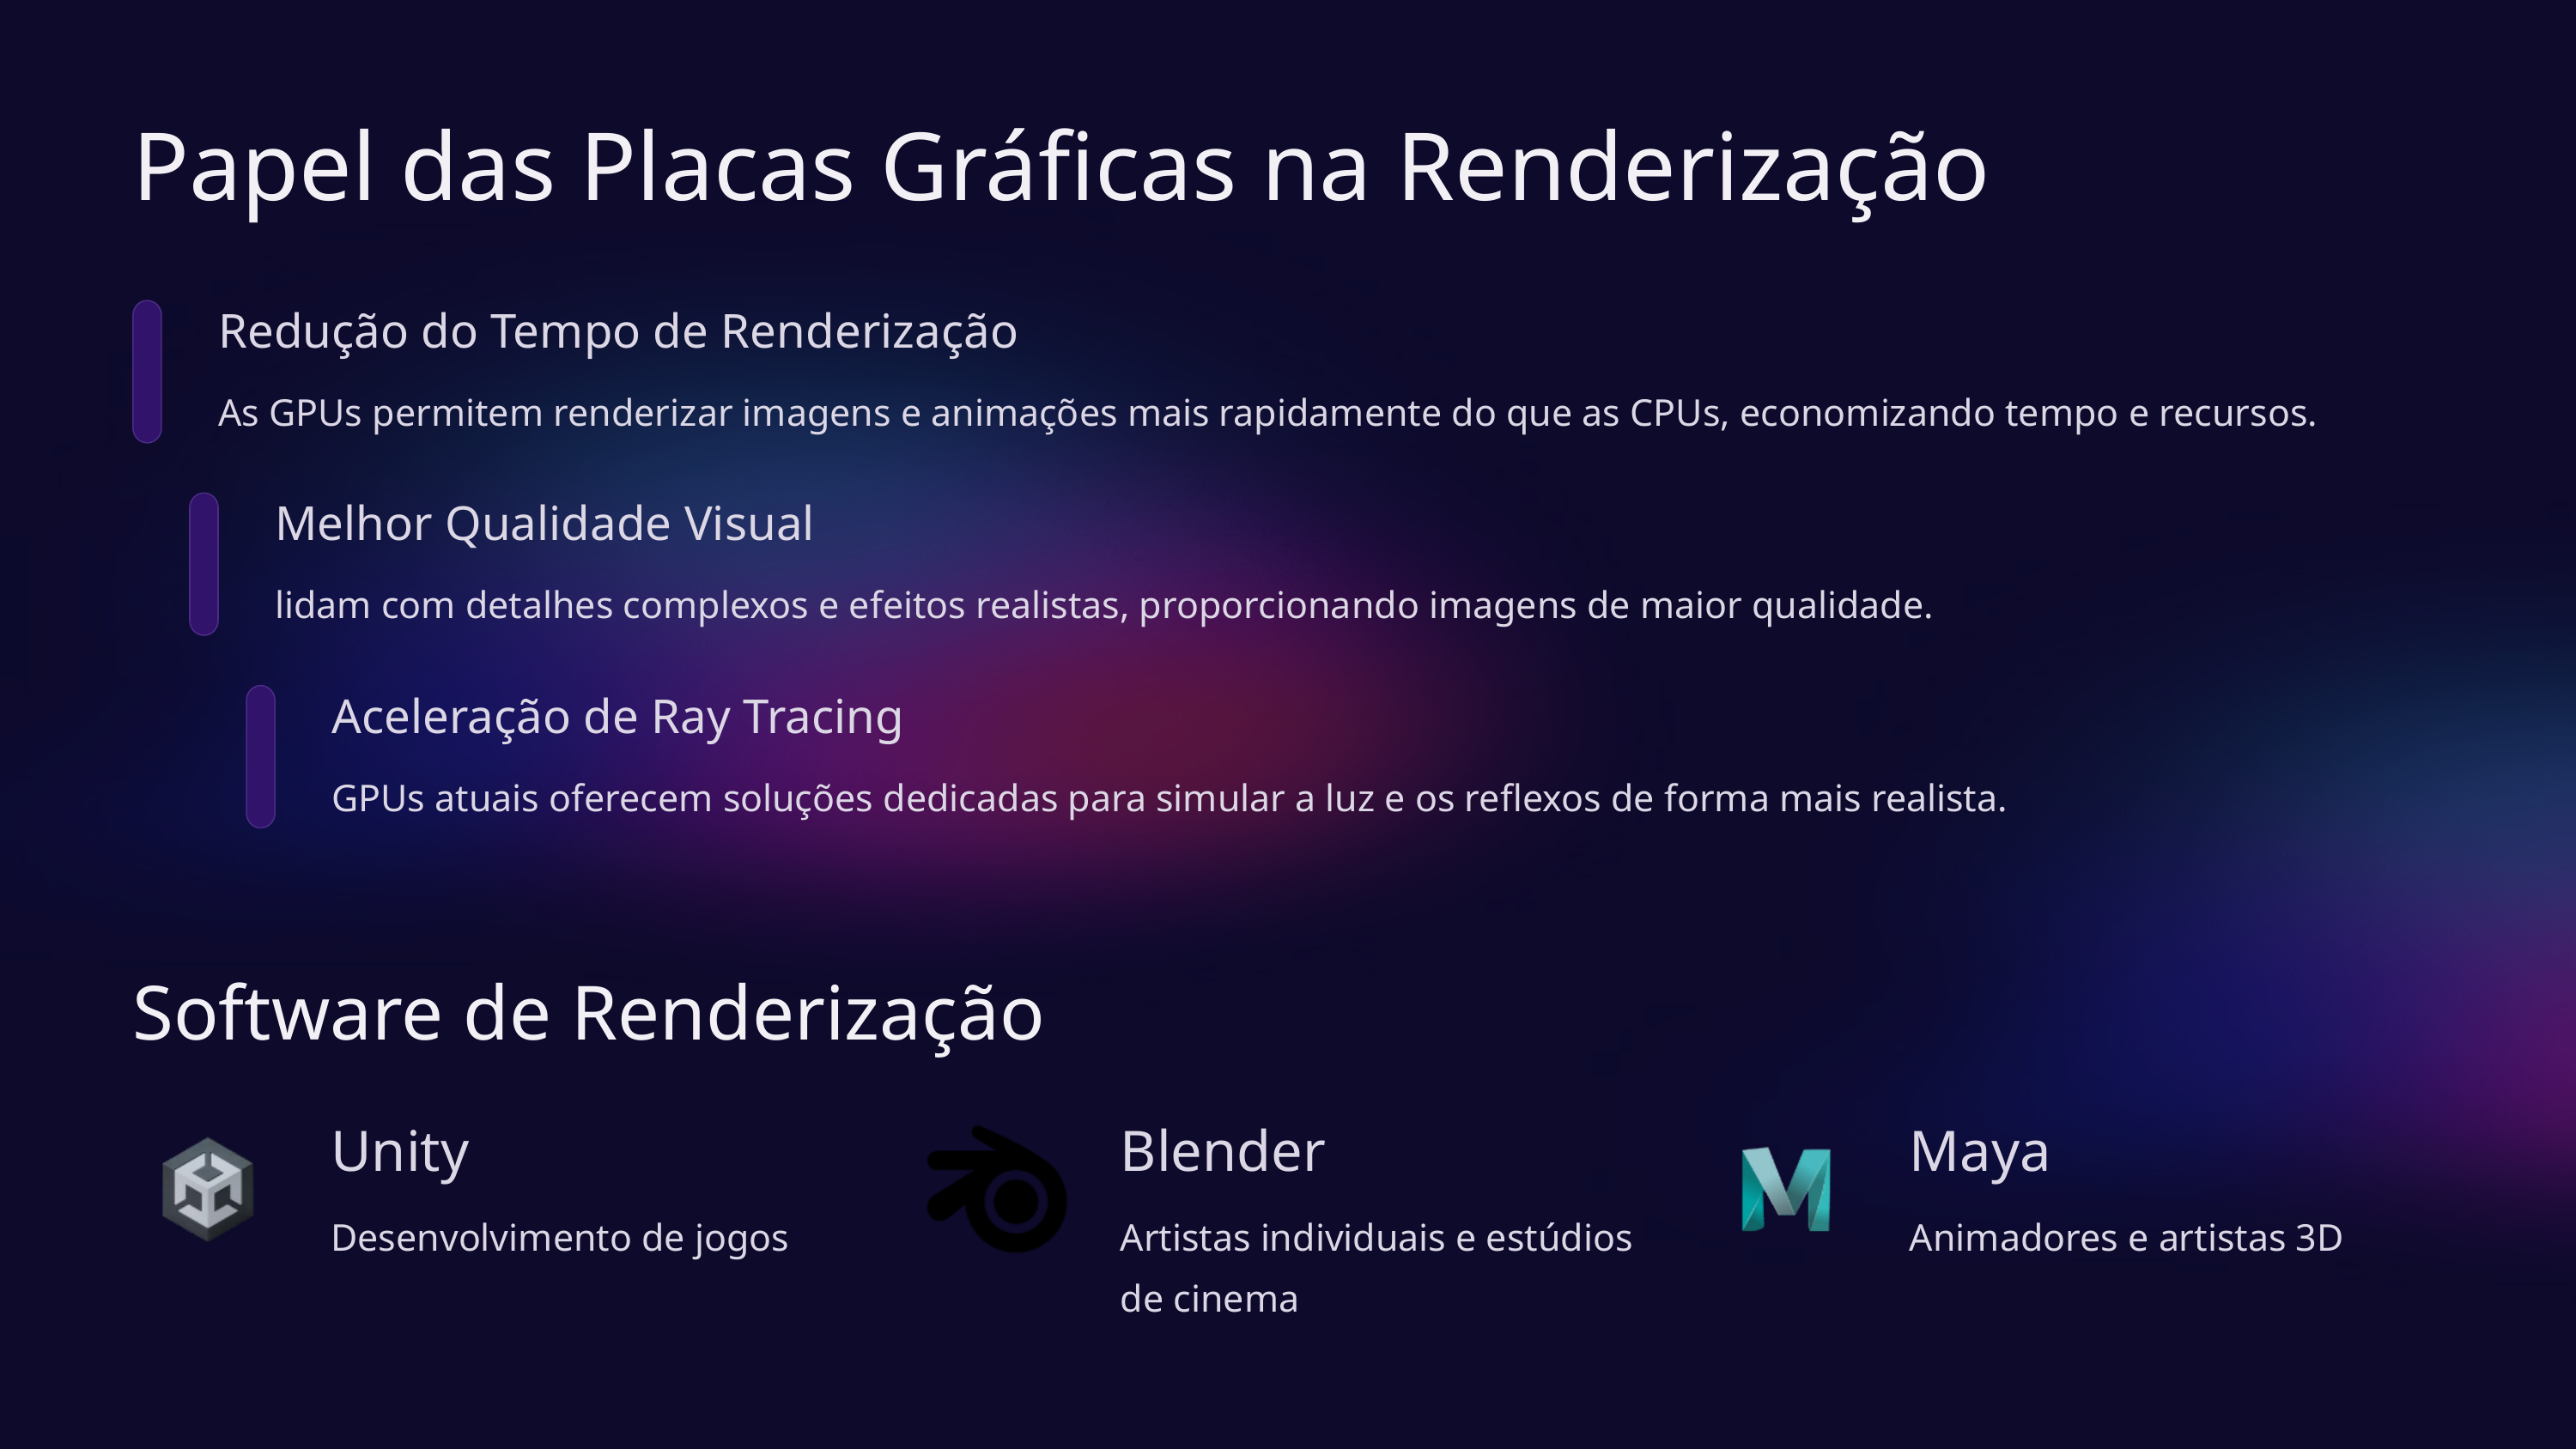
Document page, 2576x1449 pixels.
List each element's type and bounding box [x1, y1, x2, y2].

text_box [131, 962, 1163, 1082]
text_box [331, 685, 998, 760]
text_box [1120, 1113, 1655, 1185]
text_box [131, 103, 2138, 223]
text_box [331, 767, 2445, 828]
text_box [217, 300, 1090, 361]
text_box [246, 684, 276, 829]
text_box [274, 493, 854, 553]
text_box [1909, 1207, 2444, 1269]
text_box [1909, 1113, 2444, 1185]
text_box [274, 574, 2445, 636]
text_box [131, 300, 162, 444]
text_box [1120, 1207, 1655, 1329]
text_box [331, 1207, 866, 1269]
text_box [217, 382, 2445, 444]
text_box [188, 492, 220, 637]
text_box [331, 1113, 866, 1185]
text_box [0, 0, 2576, 1449]
